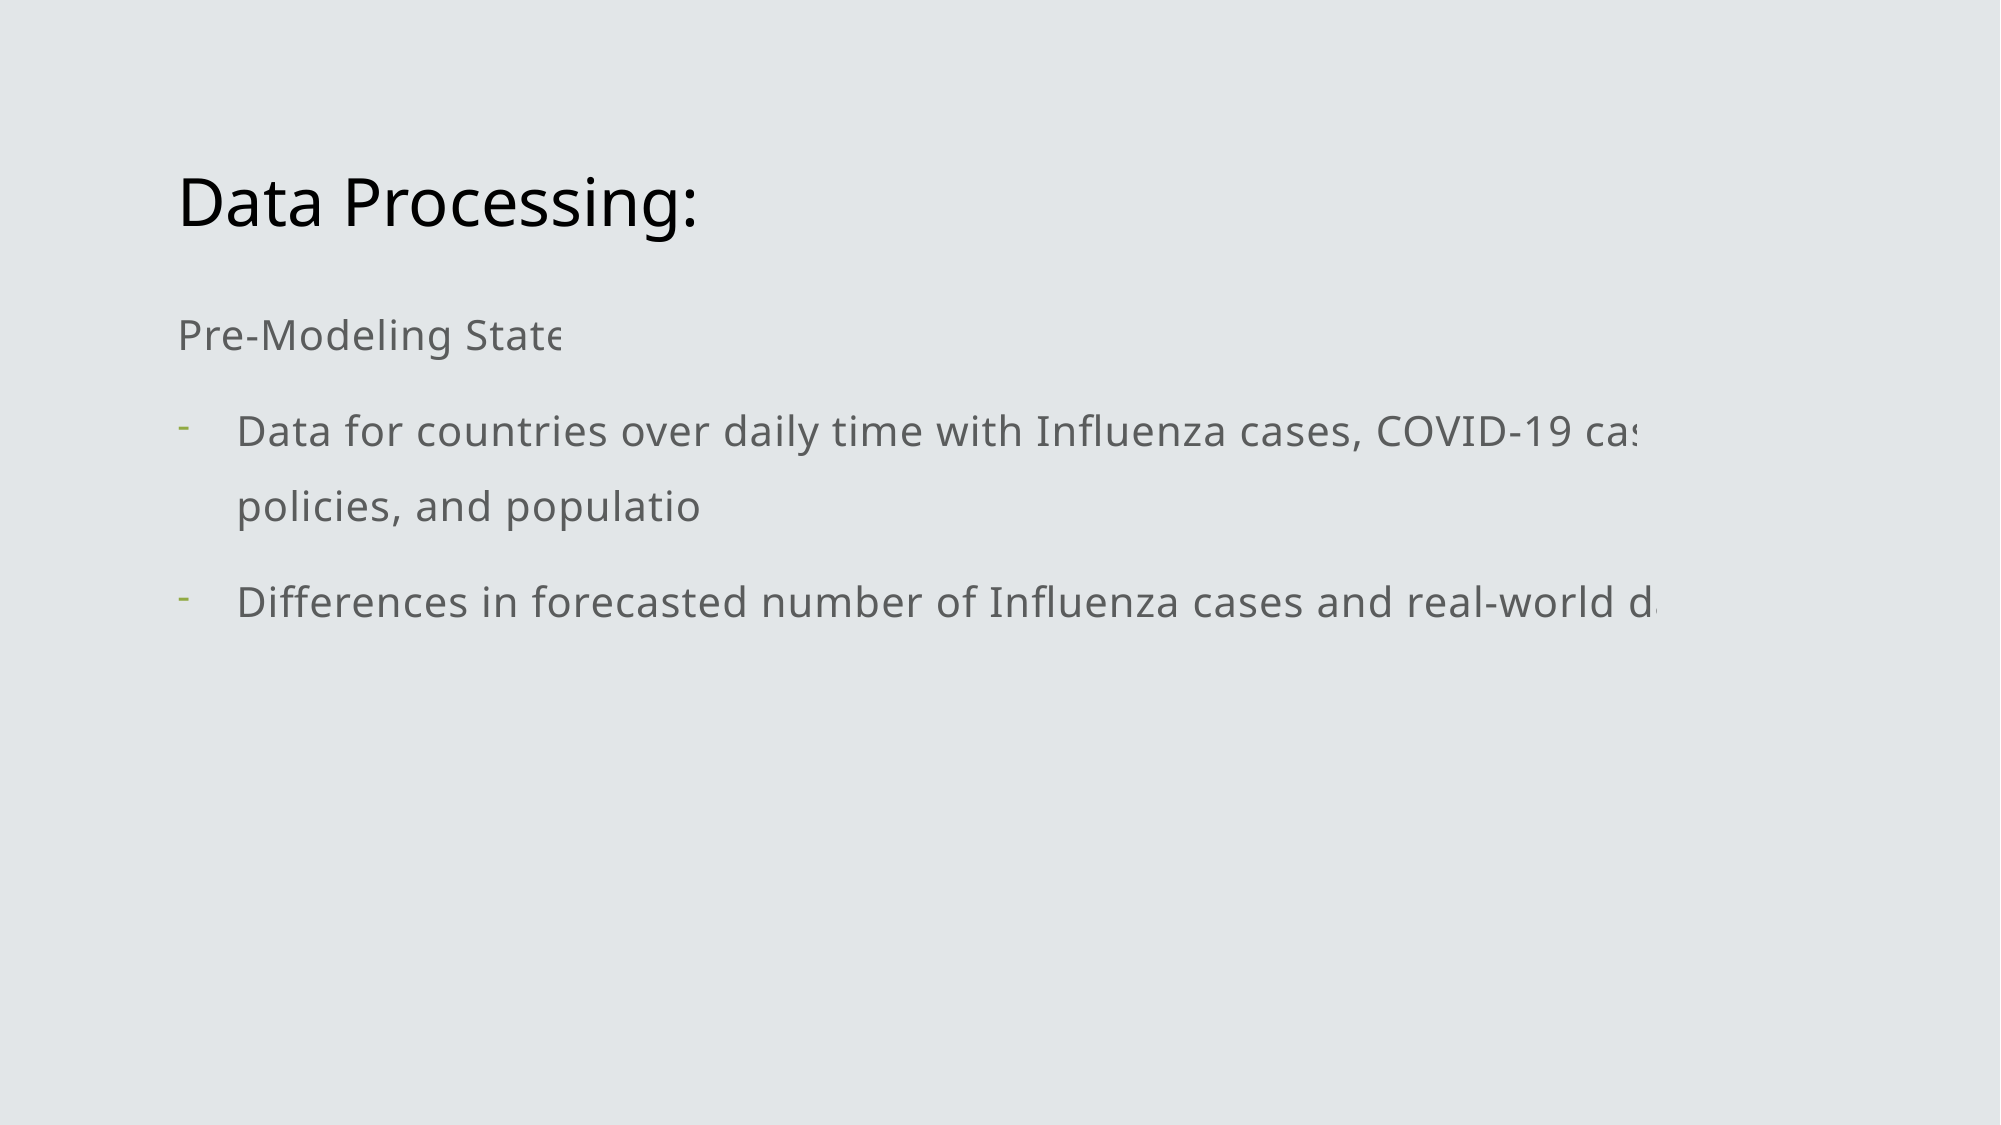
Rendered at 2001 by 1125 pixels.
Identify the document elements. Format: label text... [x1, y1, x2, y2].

list Pre-Modeling State: Data for countries over daily time with Influenza cases, COVID-19 cases, policies, and population Differences in forecasted number of Influenza cases and real-world data. [162, 276, 1838, 940]
title Data Processing: [162, 64, 1838, 248]
